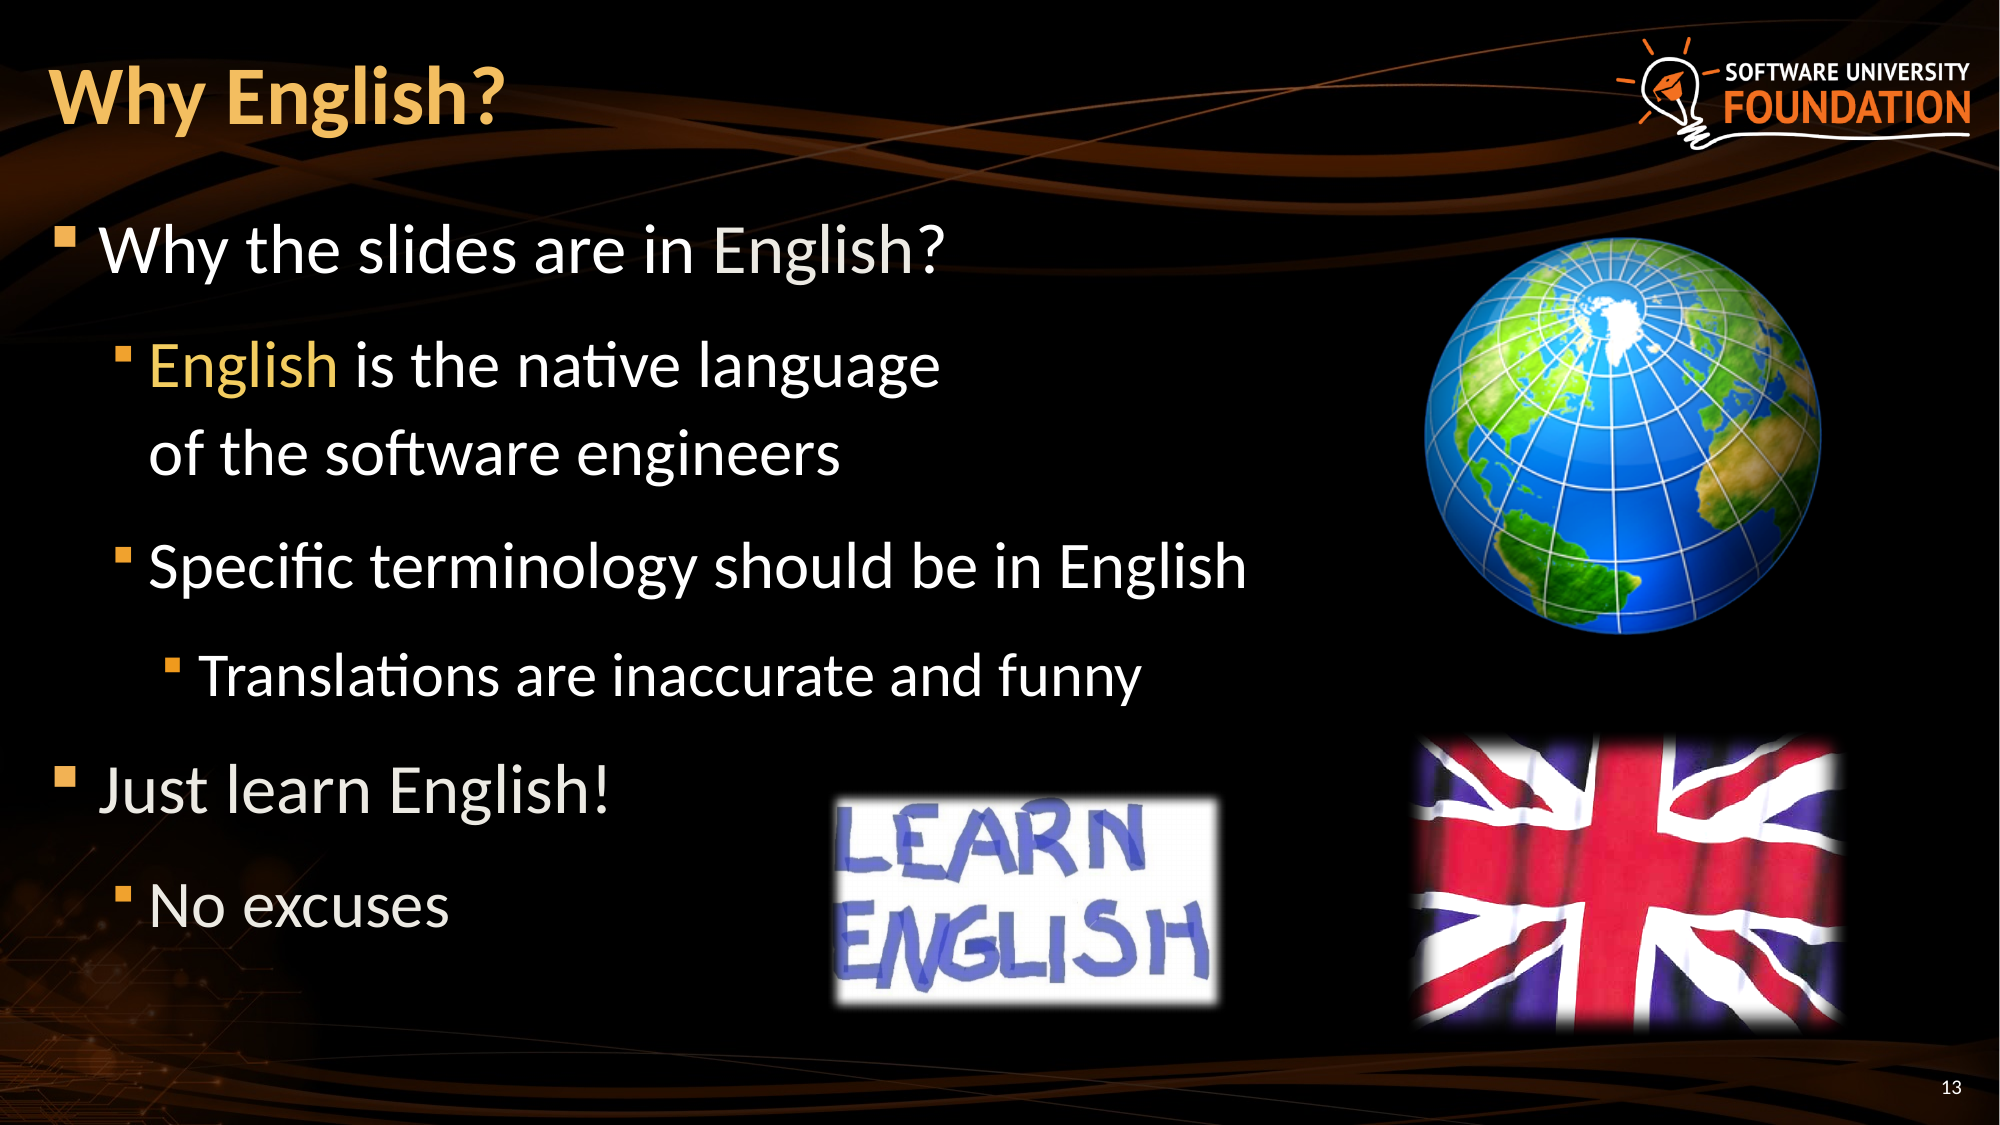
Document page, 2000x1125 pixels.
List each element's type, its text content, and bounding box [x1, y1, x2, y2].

list Why the slides are in English? English is the native language of the software engineers Specific terminology should be in English Translations are inaccurate and funny Just learn English! No excuses [31, 188, 1968, 1103]
title Why English? [30, 6, 1602, 189]
picture [0, 0, 2000, 1125]
